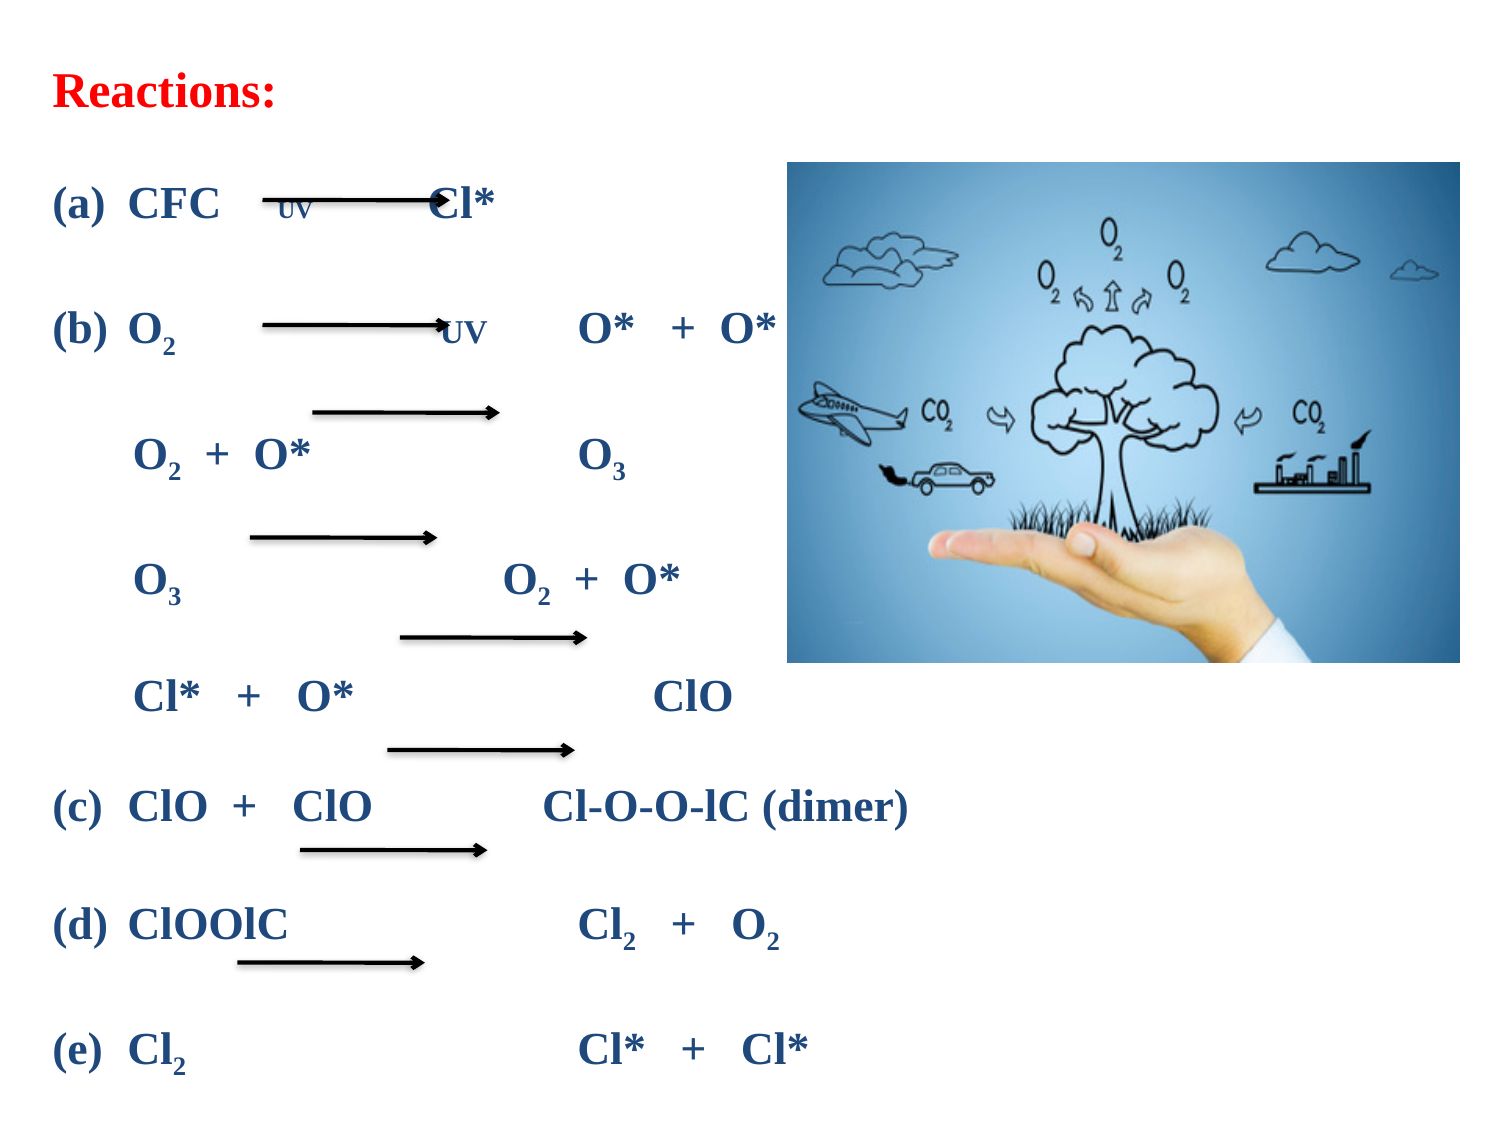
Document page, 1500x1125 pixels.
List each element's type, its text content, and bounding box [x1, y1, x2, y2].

text_box Reactions: CFC UV Cl* O2 UV O* + O* O2 + O* O3 O3 O2 + O* Cl* + O* ClO ClO + ClO Cl-O-O-lC (dimer) ClOOlC Cl2 + O2 Cl2 Cl* + Cl* [37, 49, 1388, 1089]
picture [787, 162, 1460, 663]
